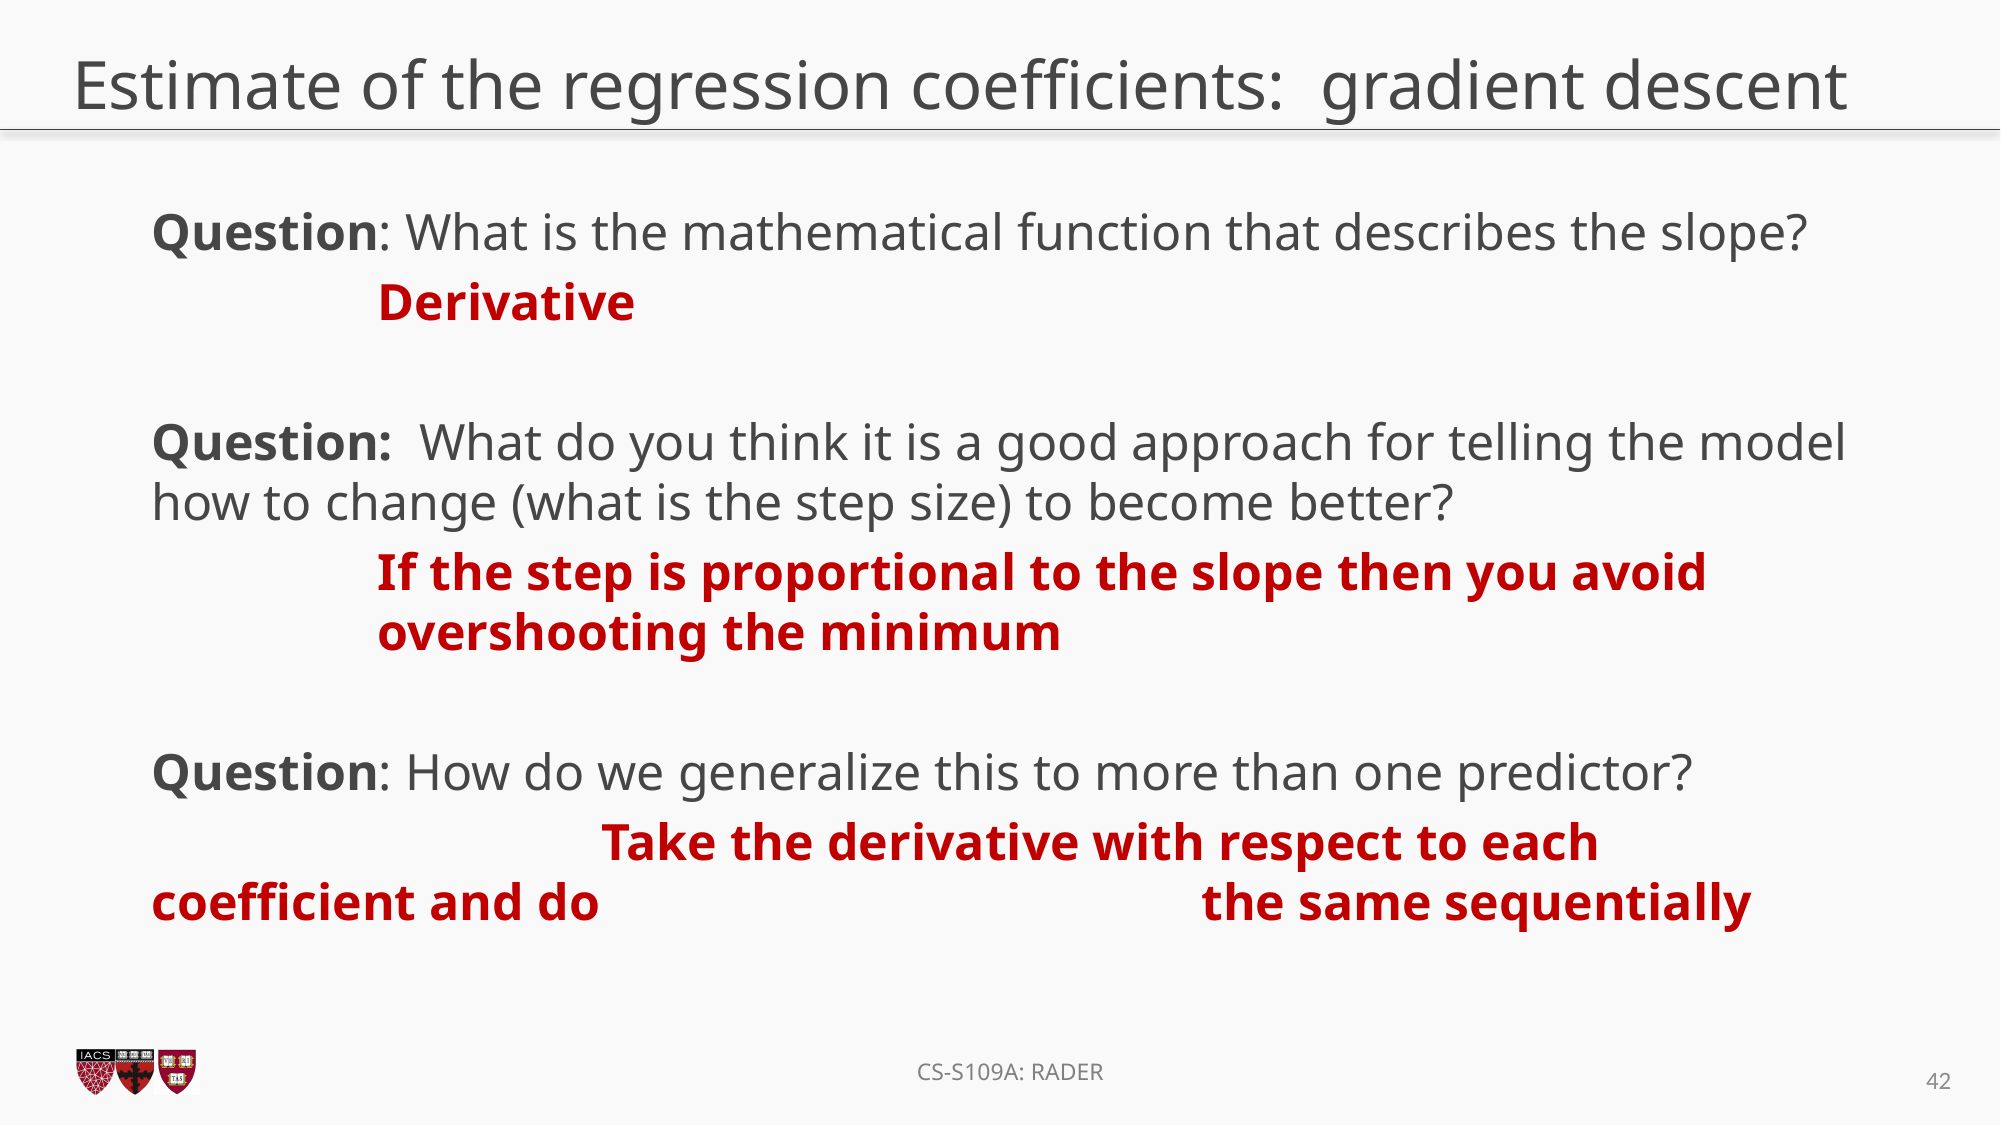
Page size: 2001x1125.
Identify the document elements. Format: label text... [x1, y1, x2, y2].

picture [75, 1049, 200, 1095]
list Question: What is the mathematical function that describes the slope? Derivative Question: What do you think it is a good approach for telling the model how to change (what is the step size) to become better? If the step is proportional to the slope then you avoid overshooting the minimum Question: How do we generalize this to more than one predictor? Take the derivative with respect to each coefficient and do the same sequentially [136, 193, 1873, 540]
title Estimate of the regression coefficients: gradient descent [57, 35, 1943, 162]
slide_number 42 [1500, 1050, 1967, 1110]
